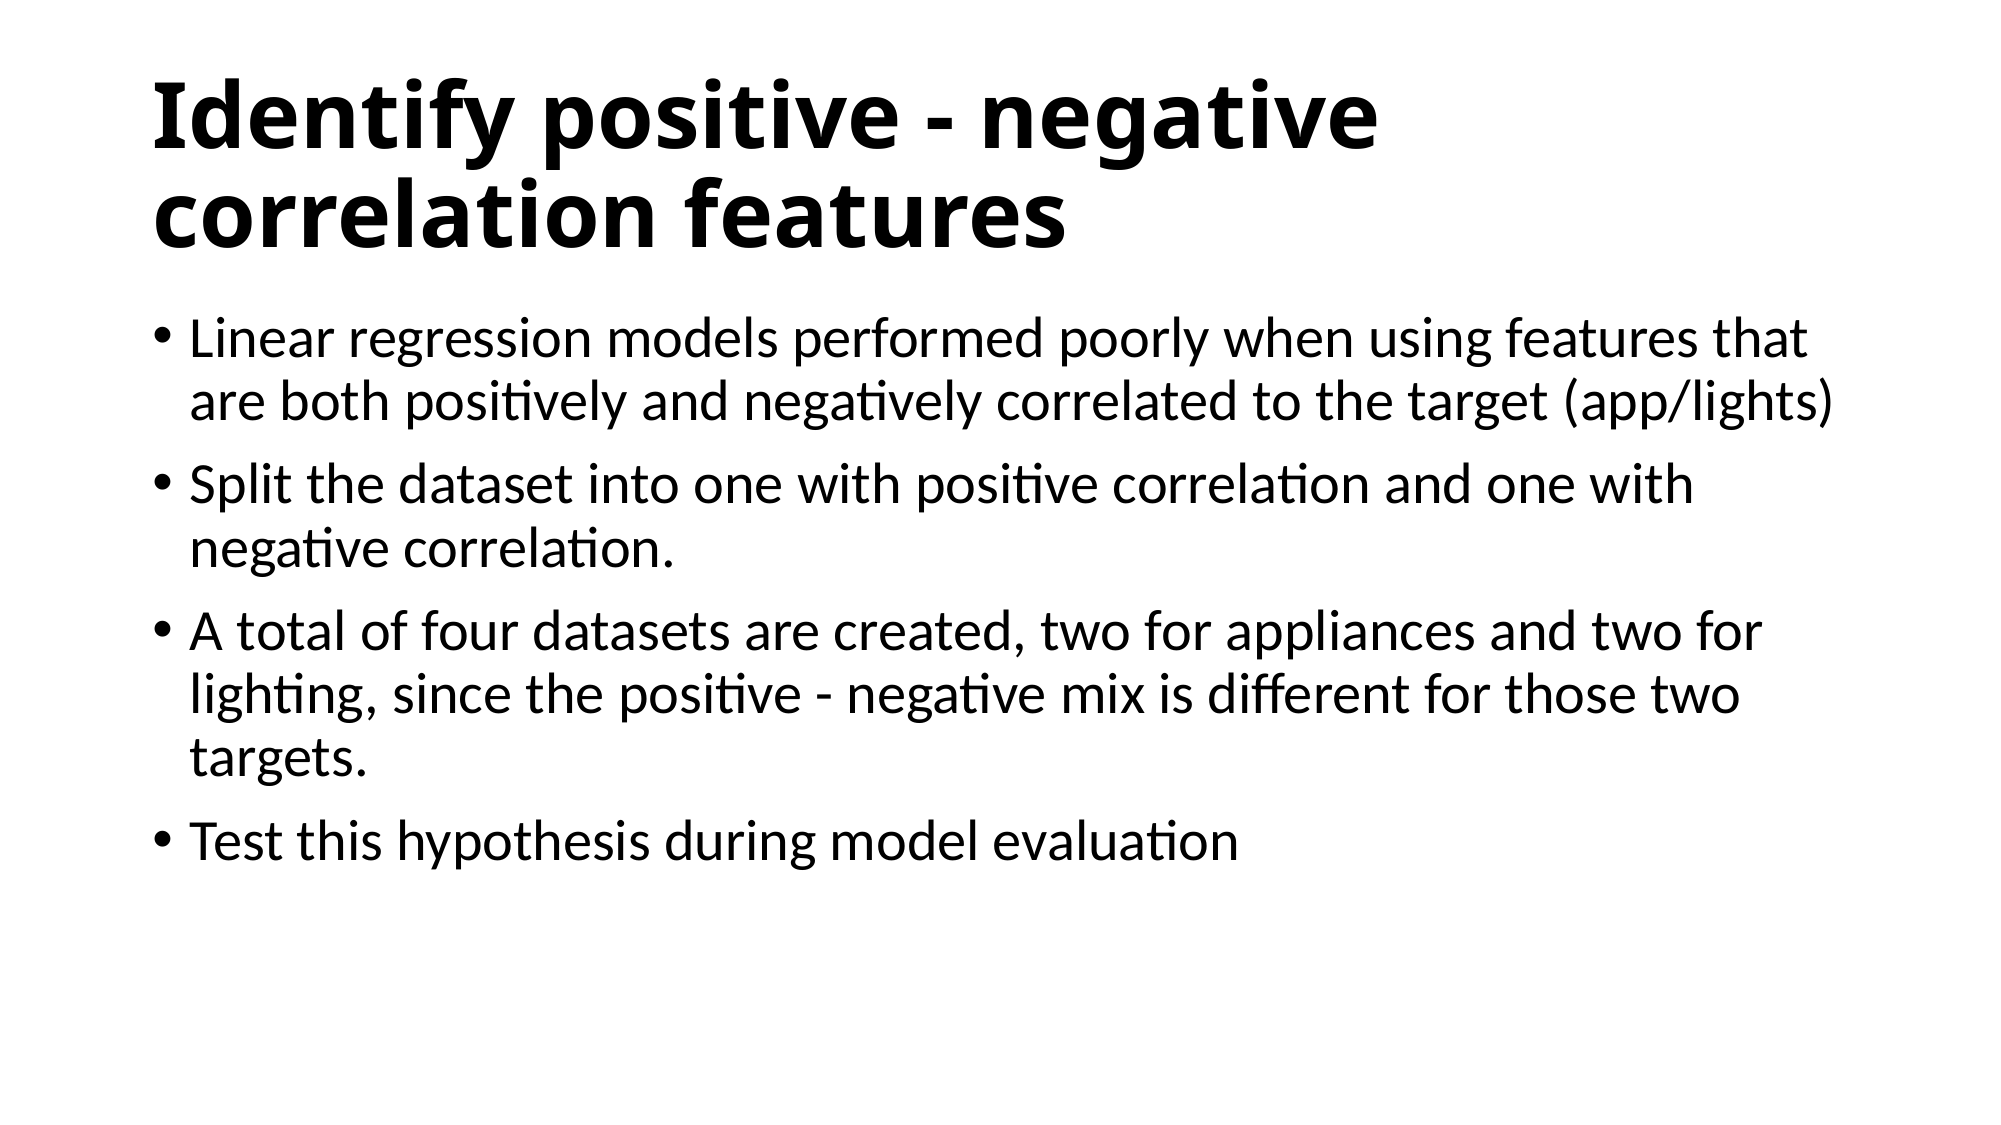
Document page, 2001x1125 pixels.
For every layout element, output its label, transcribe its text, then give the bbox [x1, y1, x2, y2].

list Linear regression models performed poorly when using features that are both positively and negatively correlated to the target (app/lights) Split the dataset into one with positive correlation and one with negative correlation. A total of four datasets are created, two for appliances and two for lighting, since the positive - negative mix is different for those two targets. Test this hypothesis during model evaluation [137, 299, 1863, 1014]
title Identify positive - negative correlation features [137, 59, 1863, 278]
